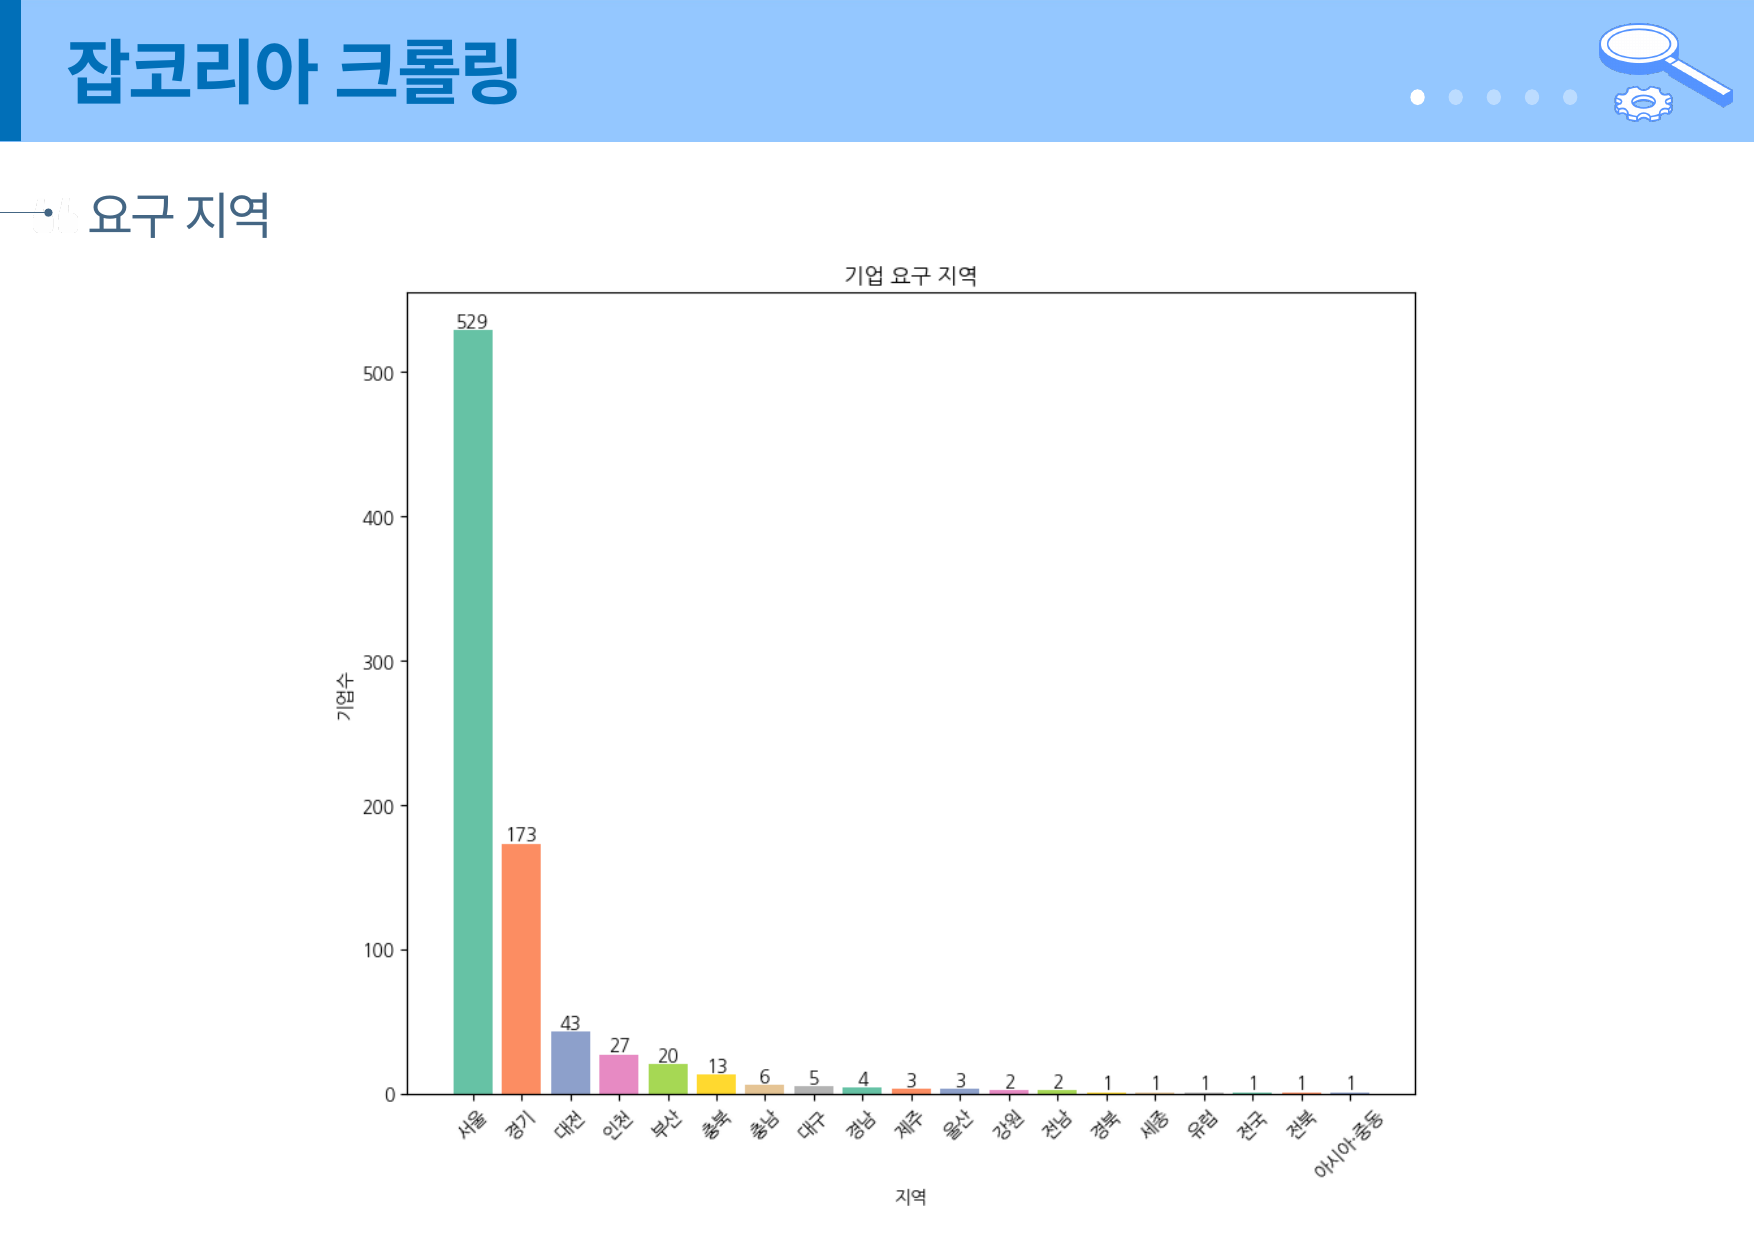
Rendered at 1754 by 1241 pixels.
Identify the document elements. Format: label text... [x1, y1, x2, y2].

title 잡코리아 크롤링 [51, 29, 590, 123]
picture [21, 0, 1754, 142]
picture [325, 252, 1428, 1219]
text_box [0, 177, 298, 253]
